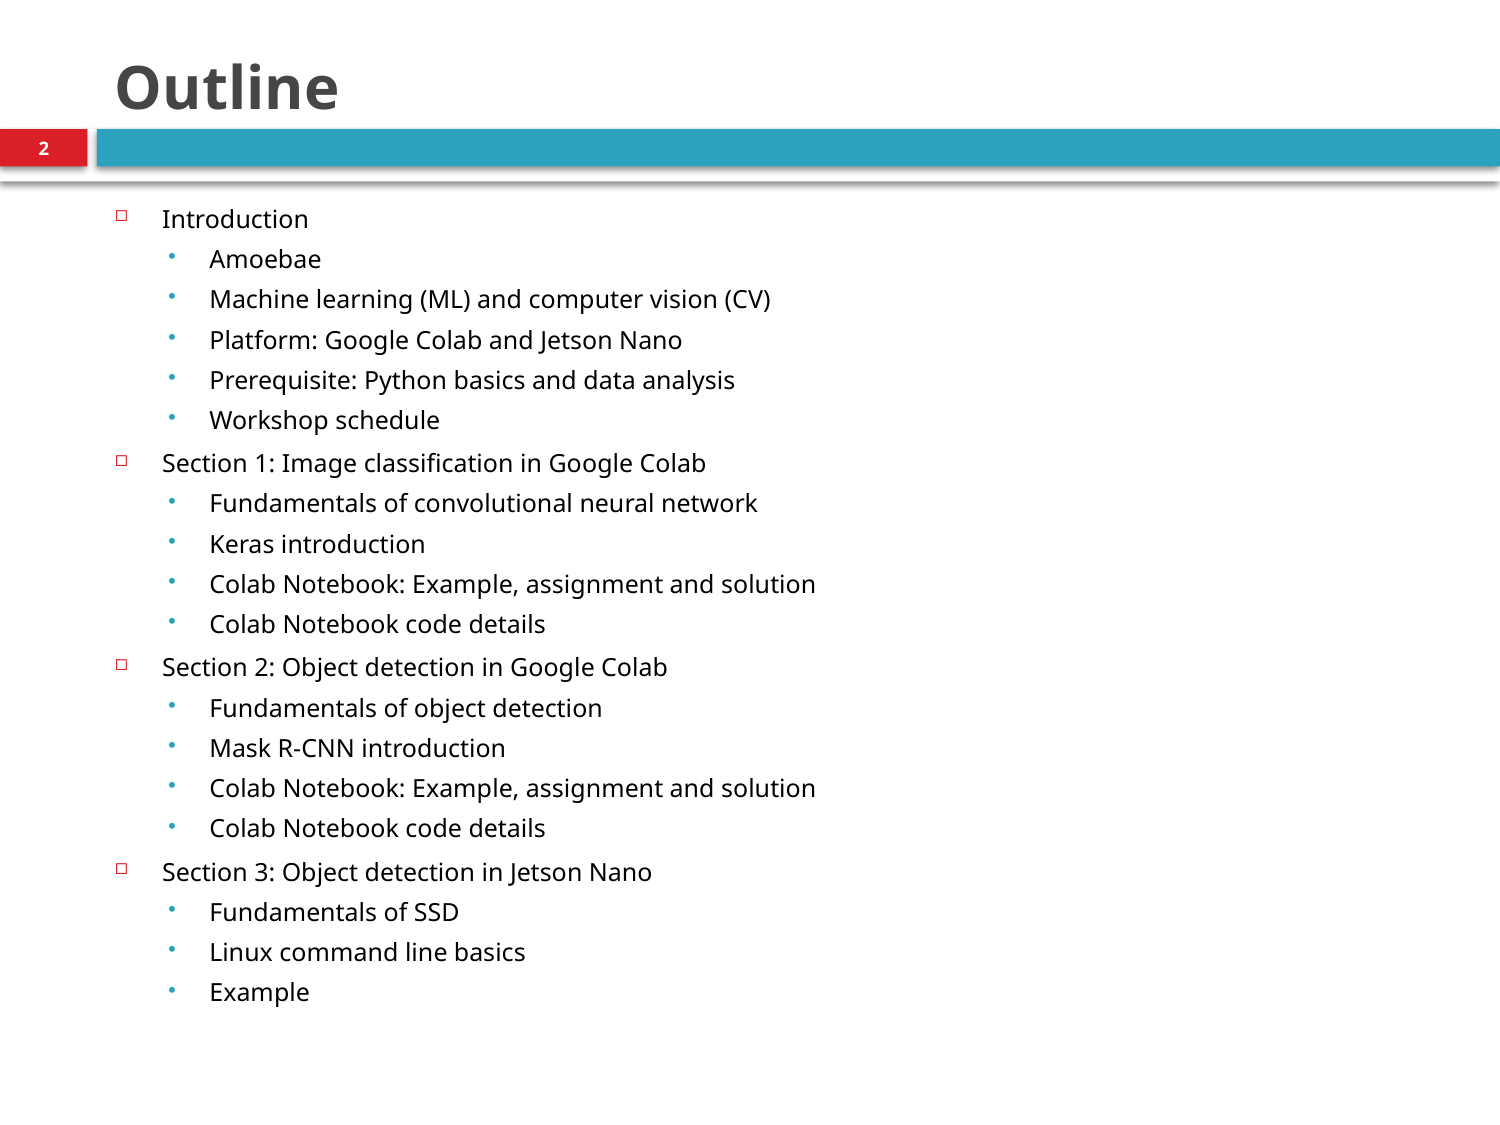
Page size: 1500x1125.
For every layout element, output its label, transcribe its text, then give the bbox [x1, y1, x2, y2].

slide_number 2 [0, 129, 88, 170]
title Outline [99, 25, 1438, 129]
list Introduction Amoebae Machine learning (ML) and computer vision (CV) Platform: Google Colab and Jetson Nano Prerequisite: Python basics and data analysis Workshop schedule Section 1: Image classification in Google Colab Fundamentals of convolutional neural network Keras introduction Colab Notebook: Example, assignment and solution Colab Notebook code details Section 2: Object detection in Google Colab Fundamentals of object detection Mask R-CNN introduction Colab Notebook: Example, assignment and solution Colab Notebook code details Section 3: Object detection in Jetson Nano Fundamentals of SSD Linux command line basics Example [99, 195, 1438, 1013]
